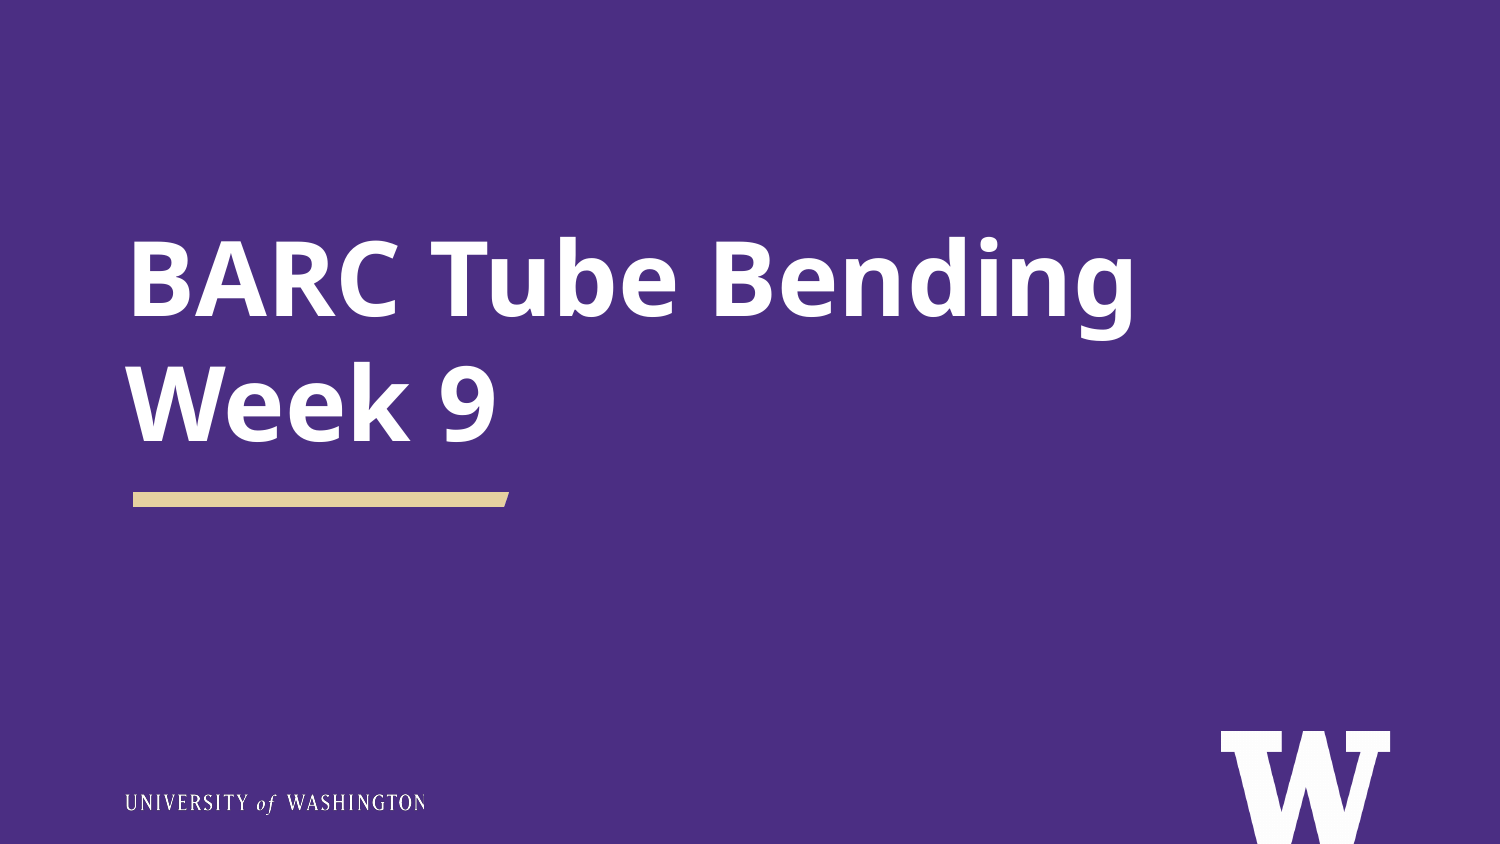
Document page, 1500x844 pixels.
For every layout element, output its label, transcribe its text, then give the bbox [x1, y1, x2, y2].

picture [111, 781, 424, 815]
picture [1221, 731, 1391, 844]
title BARC Tube Bending Week 9 [110, 145, 1254, 471]
picture [133, 492, 509, 507]
